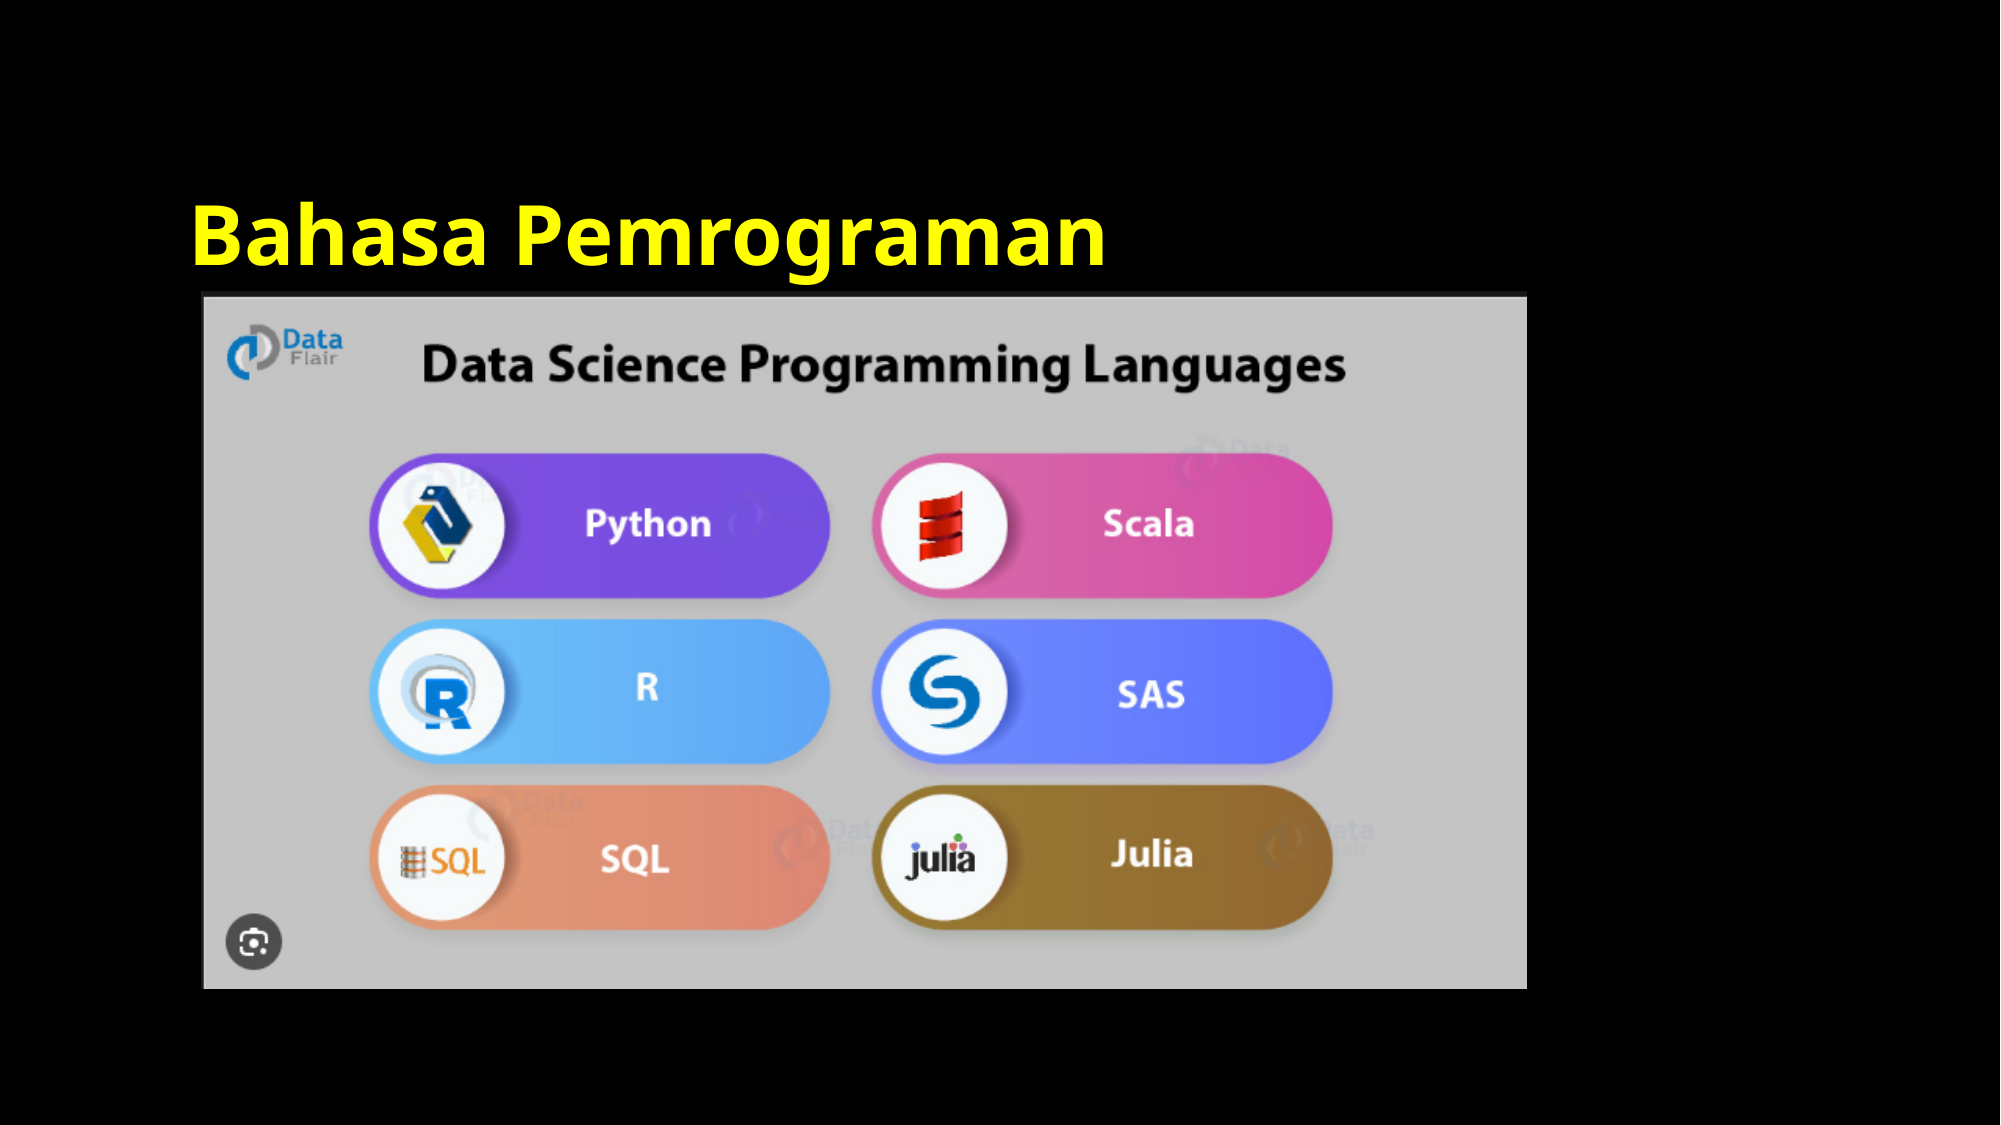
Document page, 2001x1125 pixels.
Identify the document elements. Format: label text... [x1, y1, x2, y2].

picture [201, 291, 1527, 989]
title Bahasa Pemrograman [173, 120, 1673, 292]
